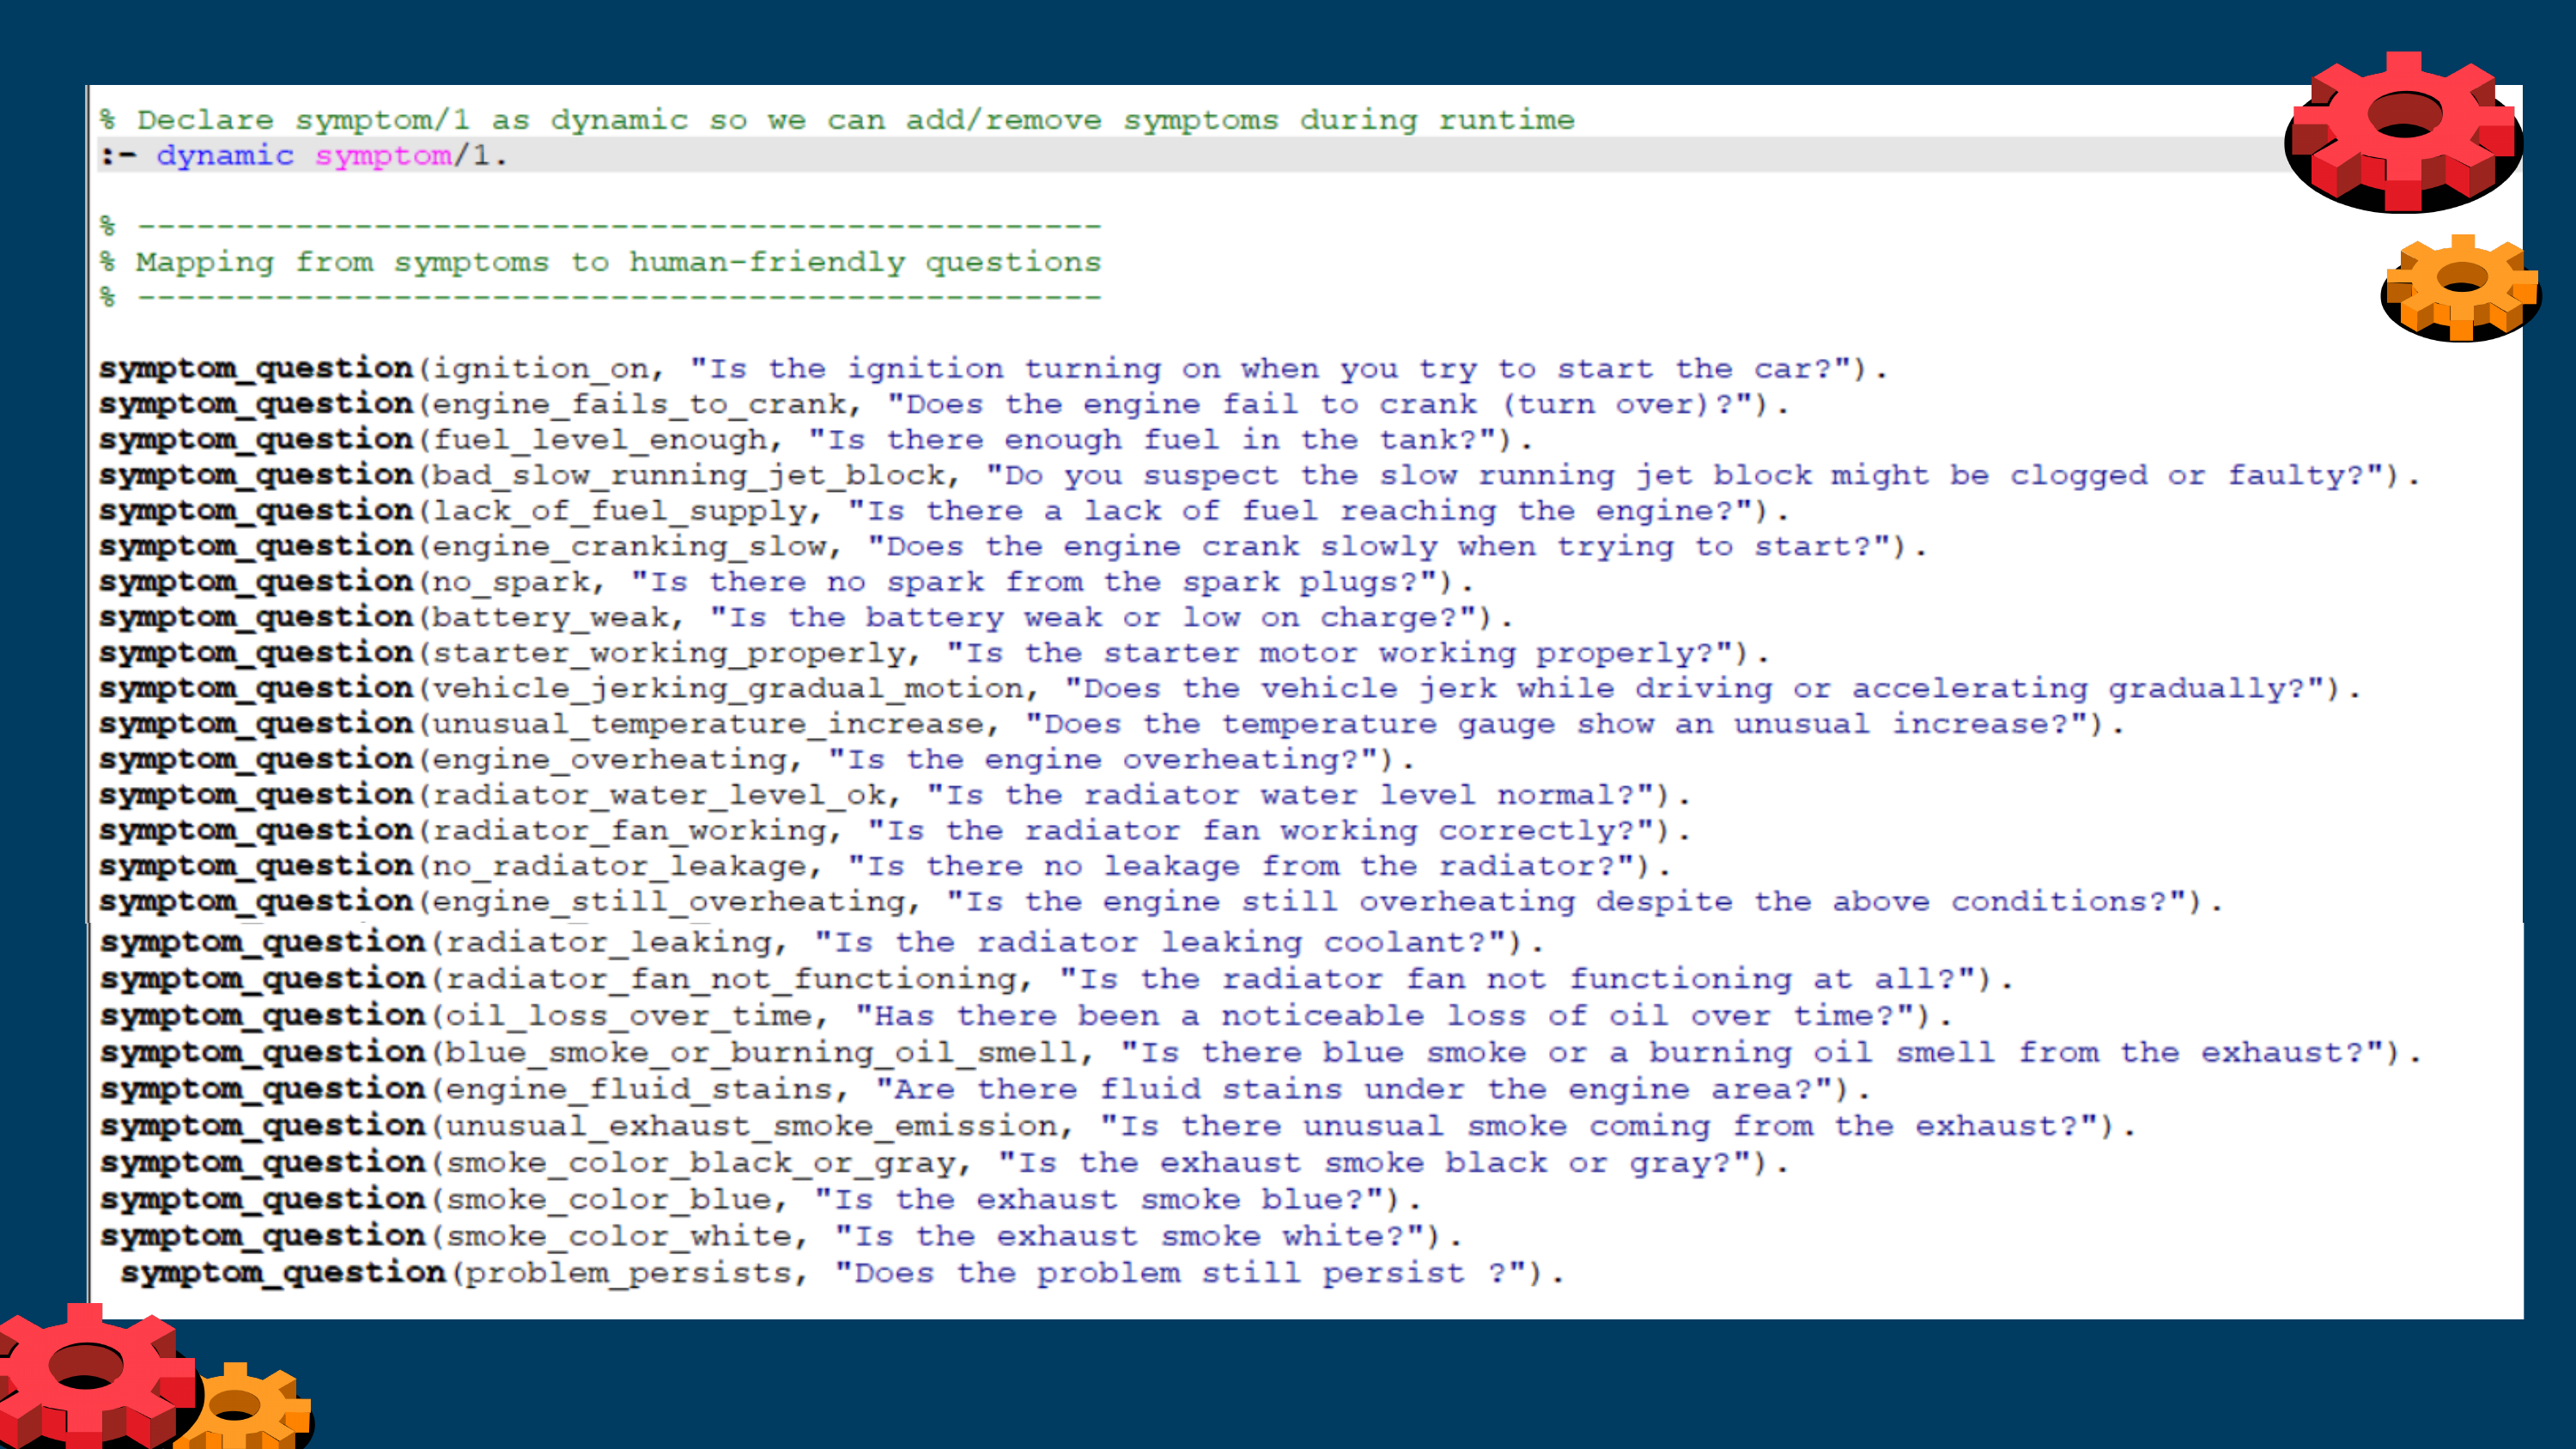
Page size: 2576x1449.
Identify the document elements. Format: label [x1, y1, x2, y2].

text_box [2372, 234, 2551, 343]
text_box [2284, 52, 2524, 214]
text_box [0, 1303, 205, 1449]
text_box [205, 1362, 323, 1449]
text_box [85, 85, 2523, 924]
text_box [86, 923, 2524, 1319]
